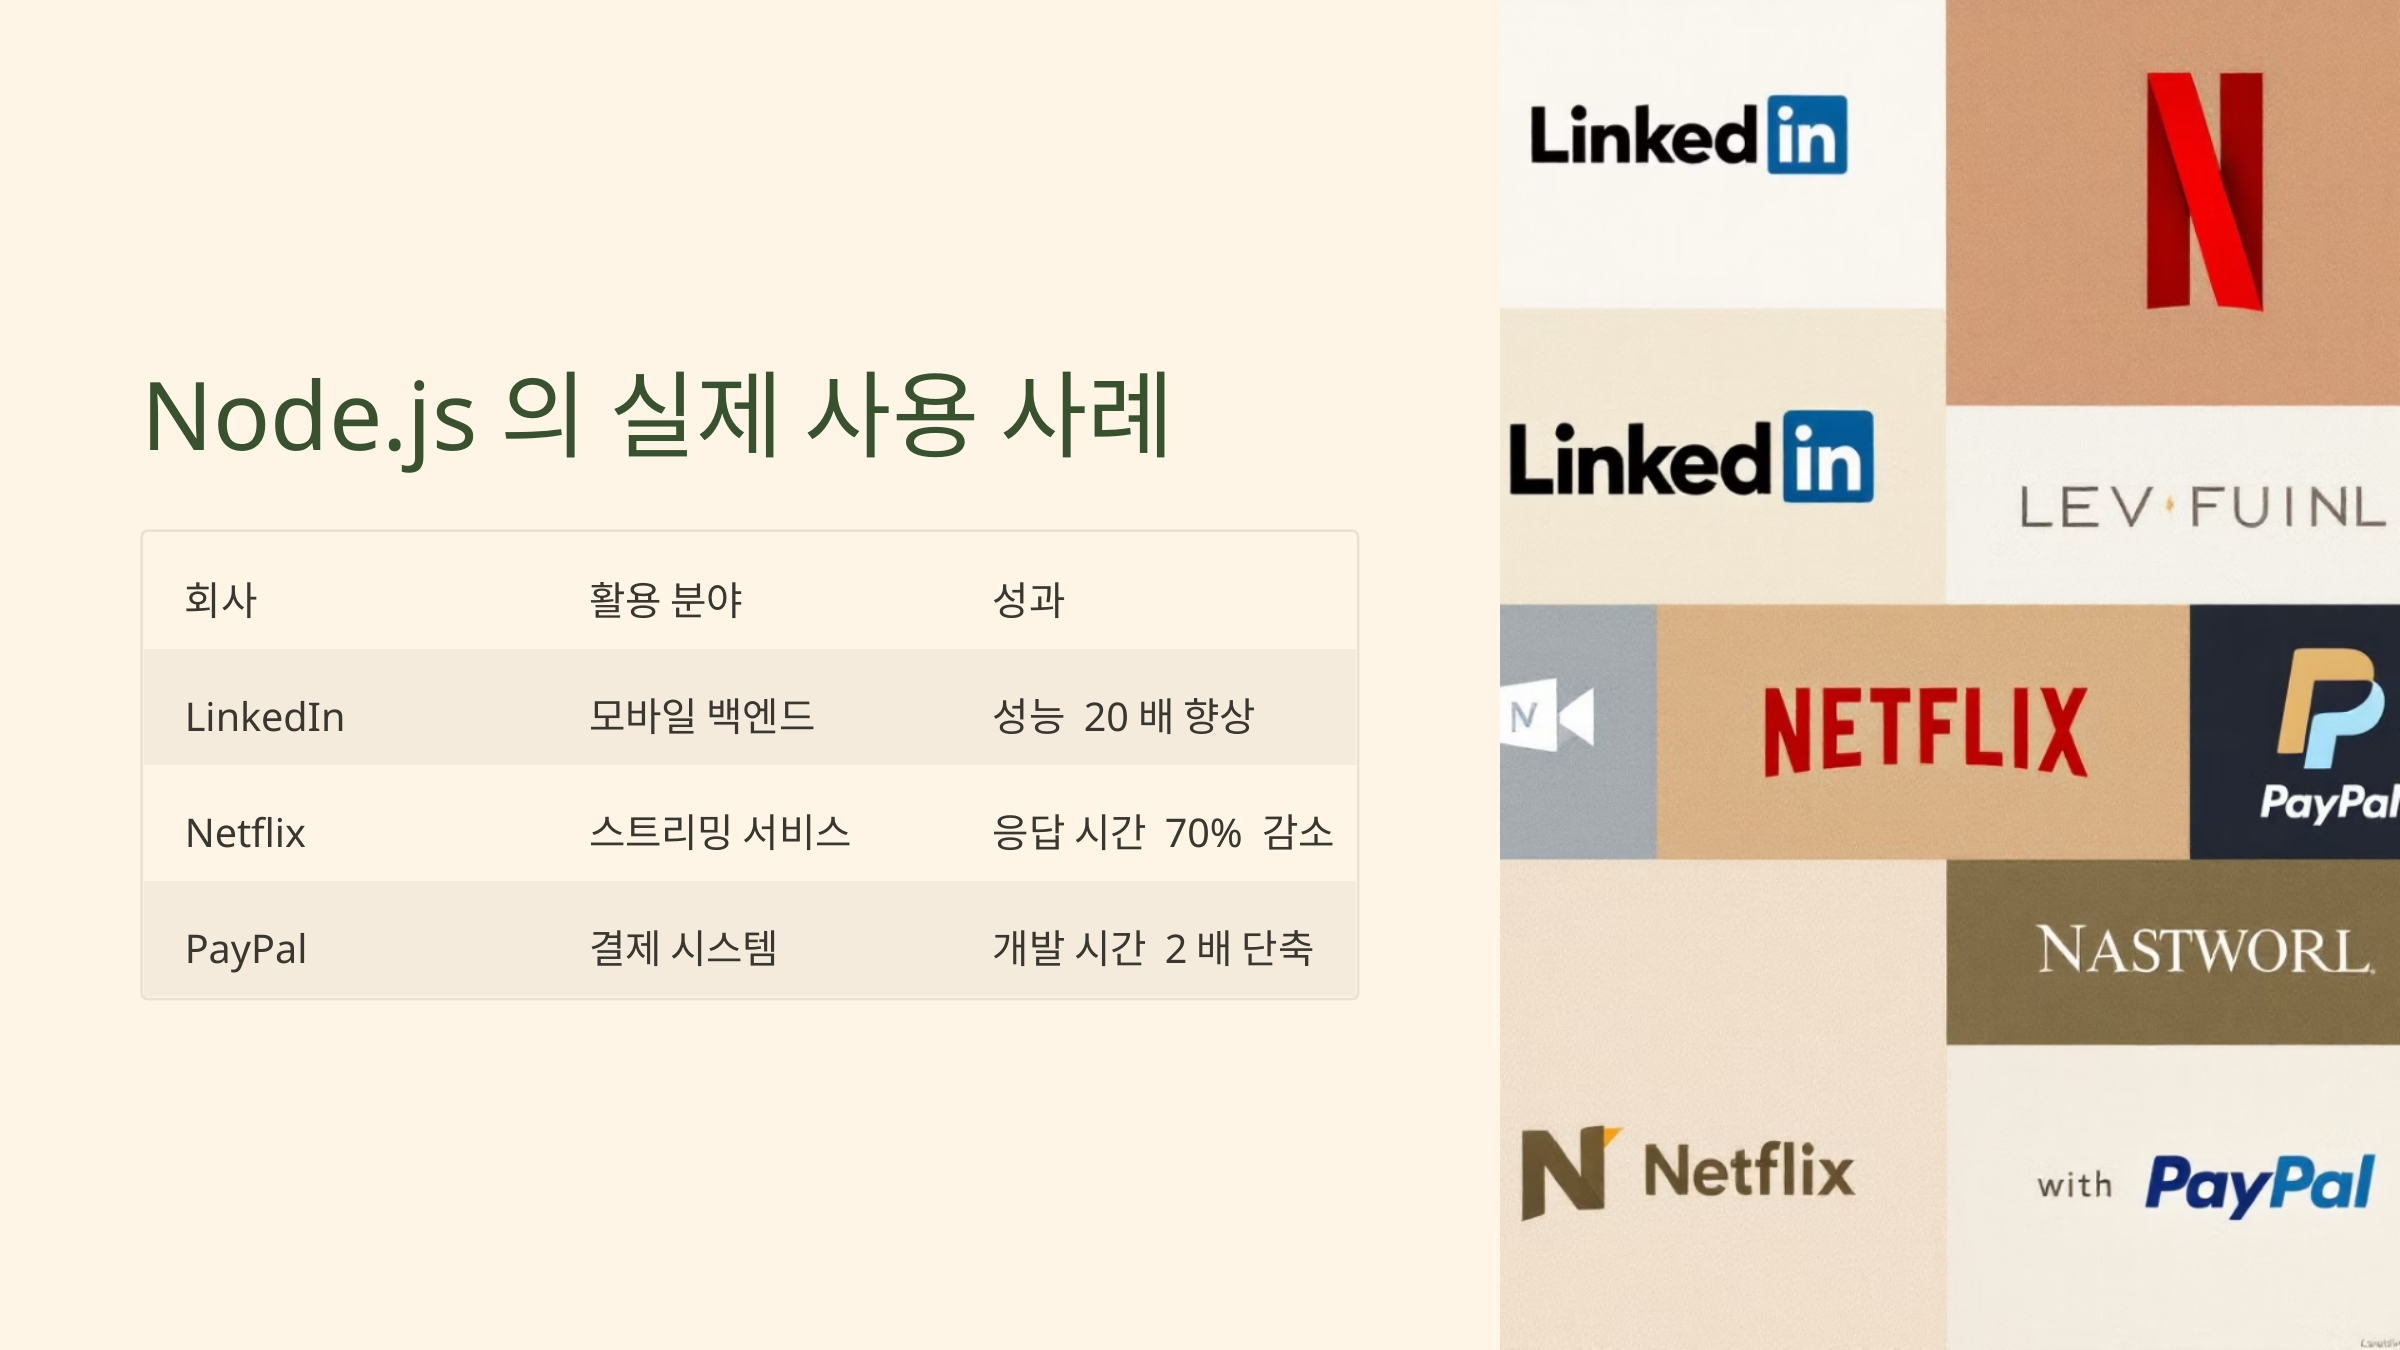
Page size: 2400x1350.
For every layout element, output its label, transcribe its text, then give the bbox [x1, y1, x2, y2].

text_box 개발 시간 2배 단축 [993, 906, 1316, 972]
text_box [144, 533, 1356, 649]
text_box 응답 시간 70% 감소 [993, 790, 1316, 856]
text_box [144, 649, 1356, 764]
text_box [144, 764, 1356, 880]
text_box [141, 530, 1359, 1000]
text_box Node.js의 실제 사용 사례 [141, 350, 1159, 470]
text_box 결제 시스템 [589, 906, 911, 972]
text_box [144, 880, 1356, 997]
text_box 활용 분야 [589, 558, 911, 624]
text_box 모바일 백엔드 [589, 674, 911, 740]
text_box Netflix [184, 790, 507, 856]
text_box LinkedIn [184, 674, 507, 740]
text_box 스트리밍 서비스 [589, 790, 911, 856]
text_box PayPal [184, 906, 507, 972]
text_box 성과 [993, 558, 1316, 624]
text_box 성능 20배 향상 [993, 674, 1316, 740]
text_box 회사 [184, 558, 507, 624]
picture [1499, 0, 2400, 1350]
